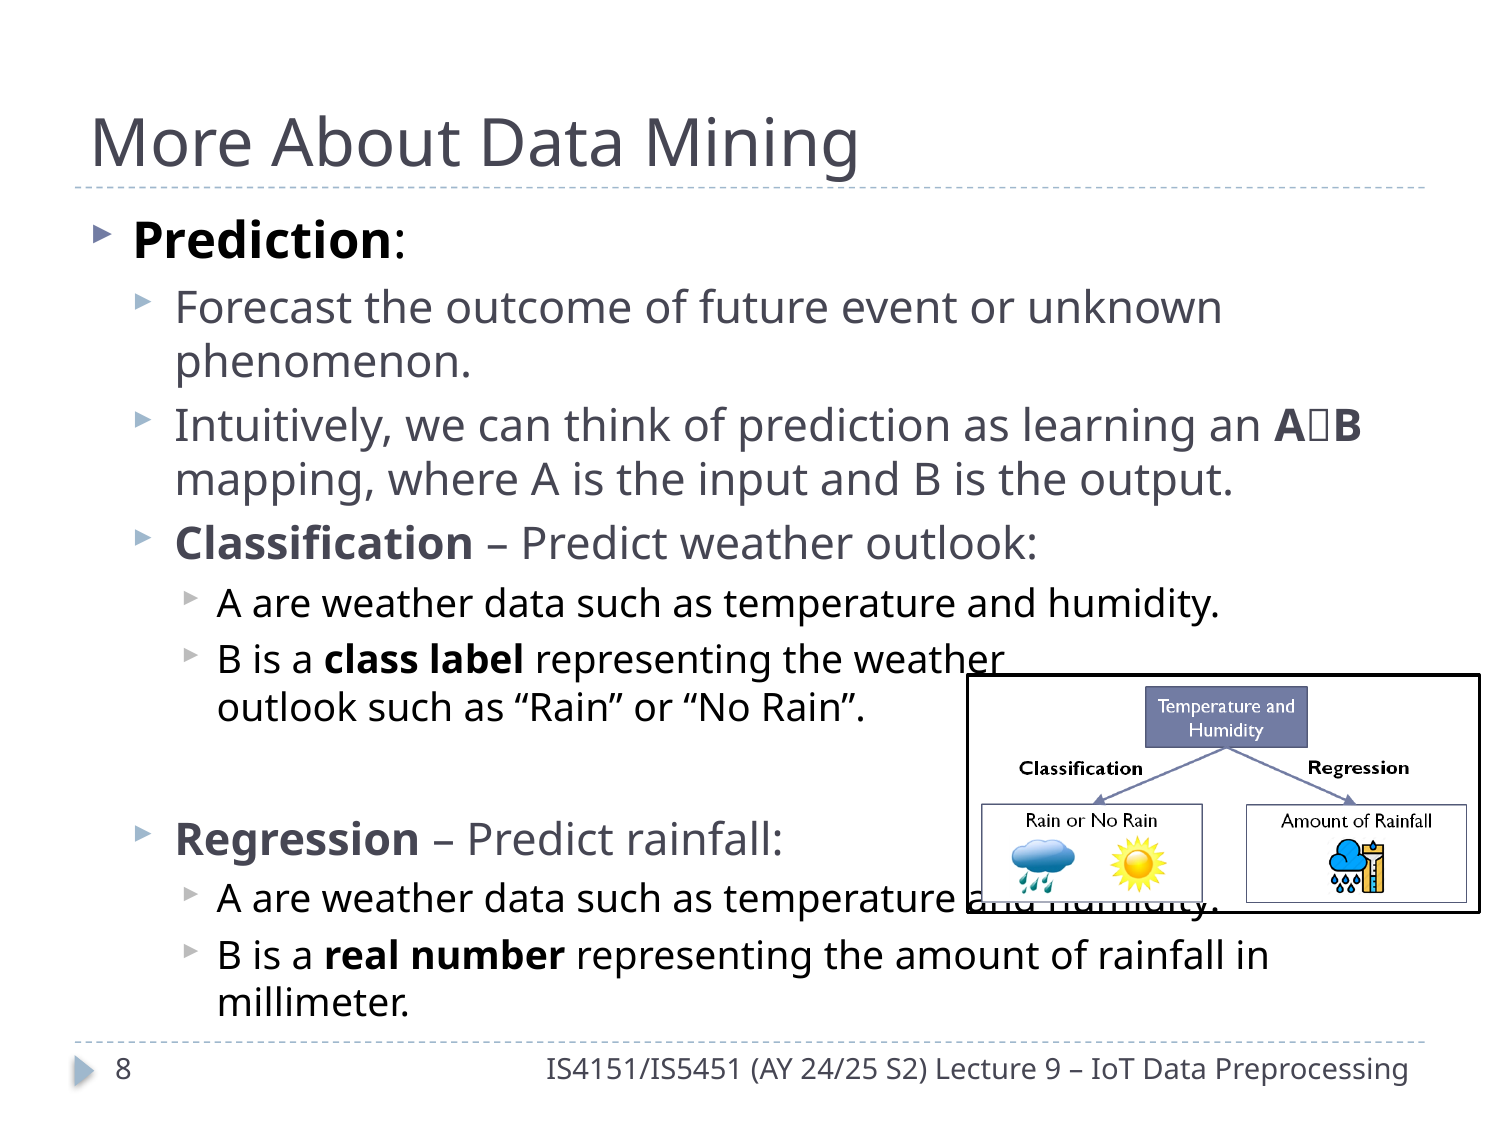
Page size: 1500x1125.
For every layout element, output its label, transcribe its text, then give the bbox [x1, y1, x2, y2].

list Prediction: Forecast the outcome of future event or unknown phenomenon. Intuitively, we can think of prediction as learning an AB mapping, where A is the input and B is the output. Classification – Predict weather outlook: A are weather data such as temperature and humidity. B is a class label representing the weather outlook such as “Rain” or “No Rain”. Regression – Predict rainfall: A are weather data such as temperature and humidity. B is a real number representing the amount of rainfall in millimeter. [75, 200, 1425, 1043]
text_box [967, 674, 1480, 913]
footer IS4151/IS5451 (AY 24/25 S2) Lecture 9 – IoT Data Preprocessing [426, 1043, 1425, 1103]
title More About Data Mining [75, 24, 1425, 188]
slide_number 7 [100, 1043, 426, 1103]
